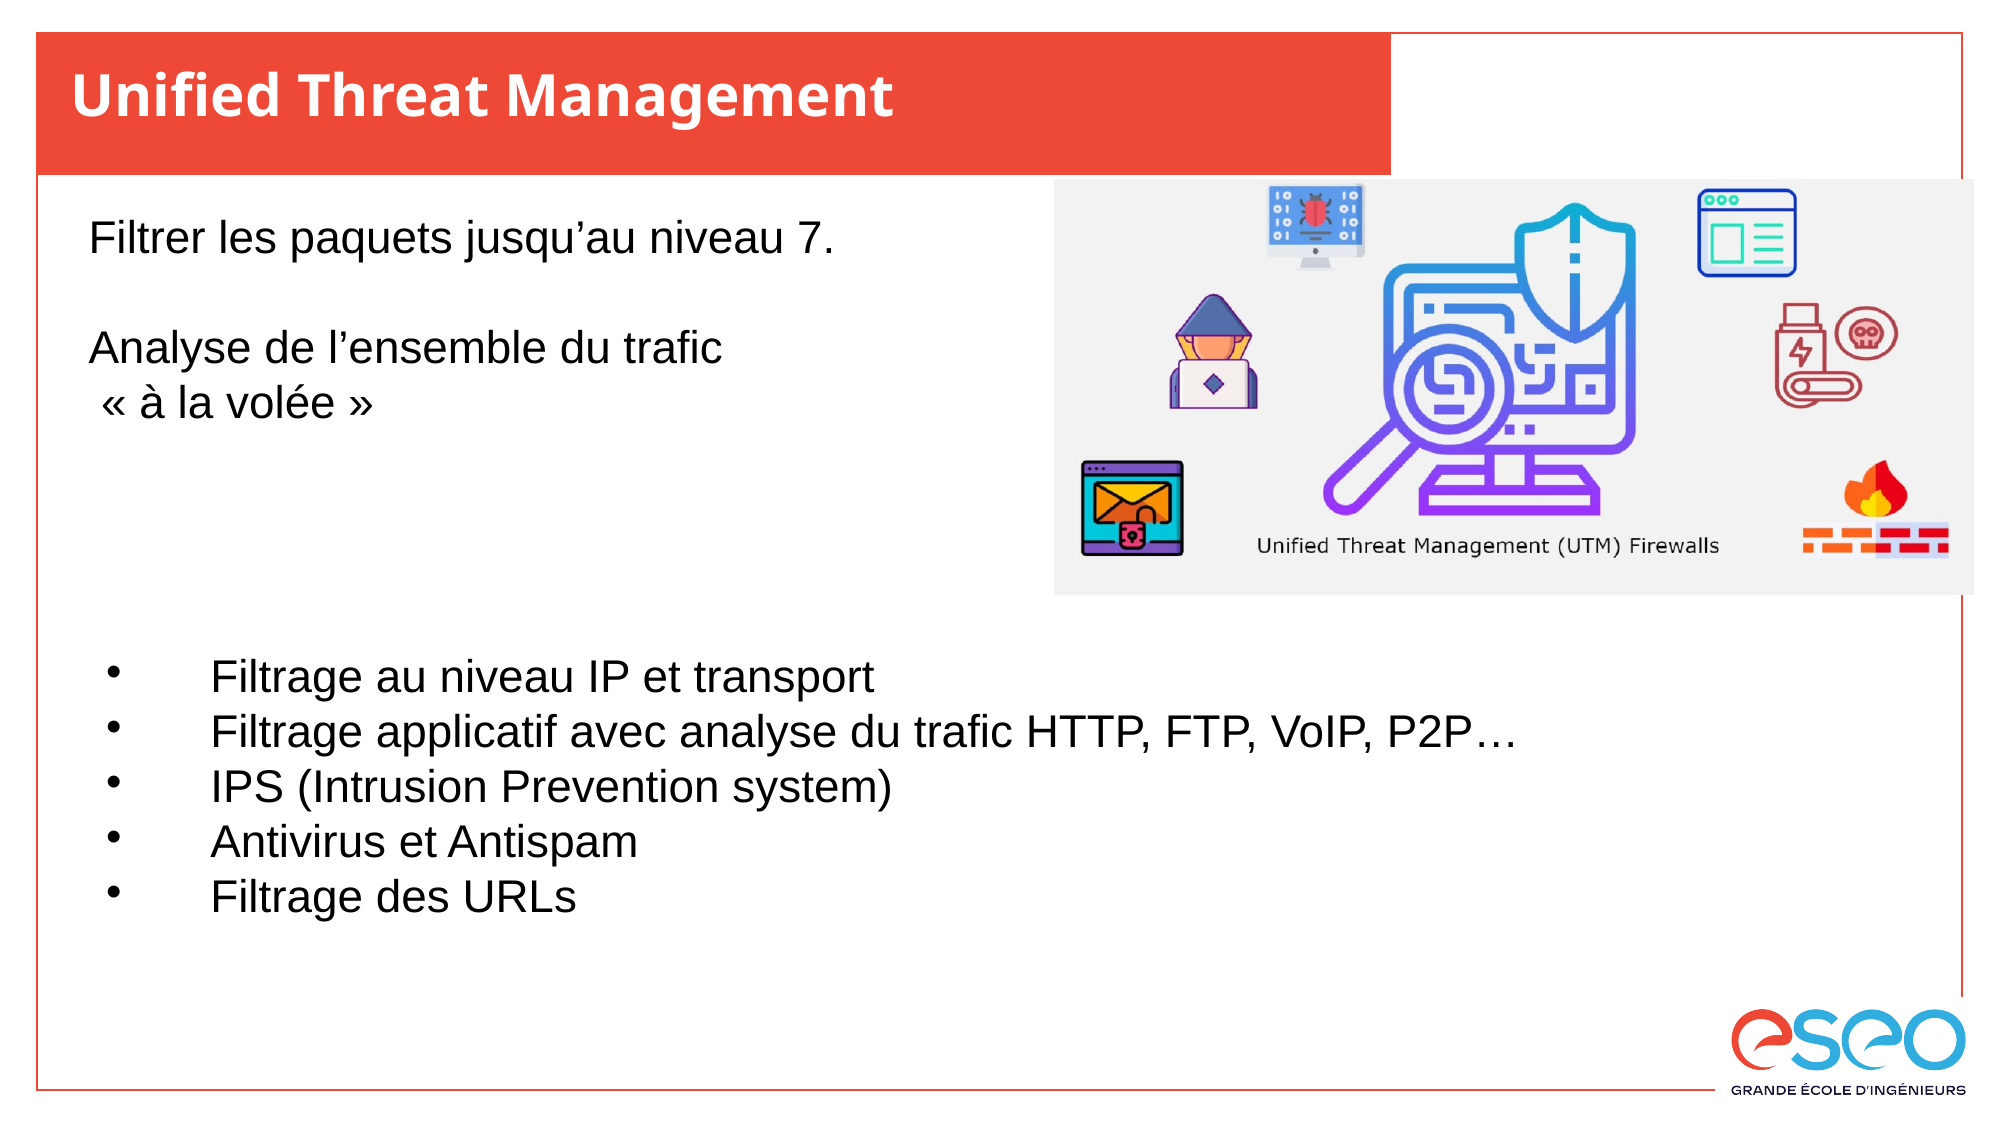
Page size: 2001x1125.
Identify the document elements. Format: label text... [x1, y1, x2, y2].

text_box Filtrer les paquets jusqu’au niveau 7. Analyse de l’ensemble du trafic « à la volée » Filtrage au niveau IP et transport Filtrage applicatif avec analyse du trafic HTTP, FTP, VoIP, P2P… IPS (Intrusion Prevention system) Antivirus et Antispam Filtrage des URLs [88, 207, 1889, 1063]
text_box Unified Threat Management [55, 9, 1447, 177]
picture [1670, 948, 2001, 1125]
picture [1054, 179, 1974, 596]
